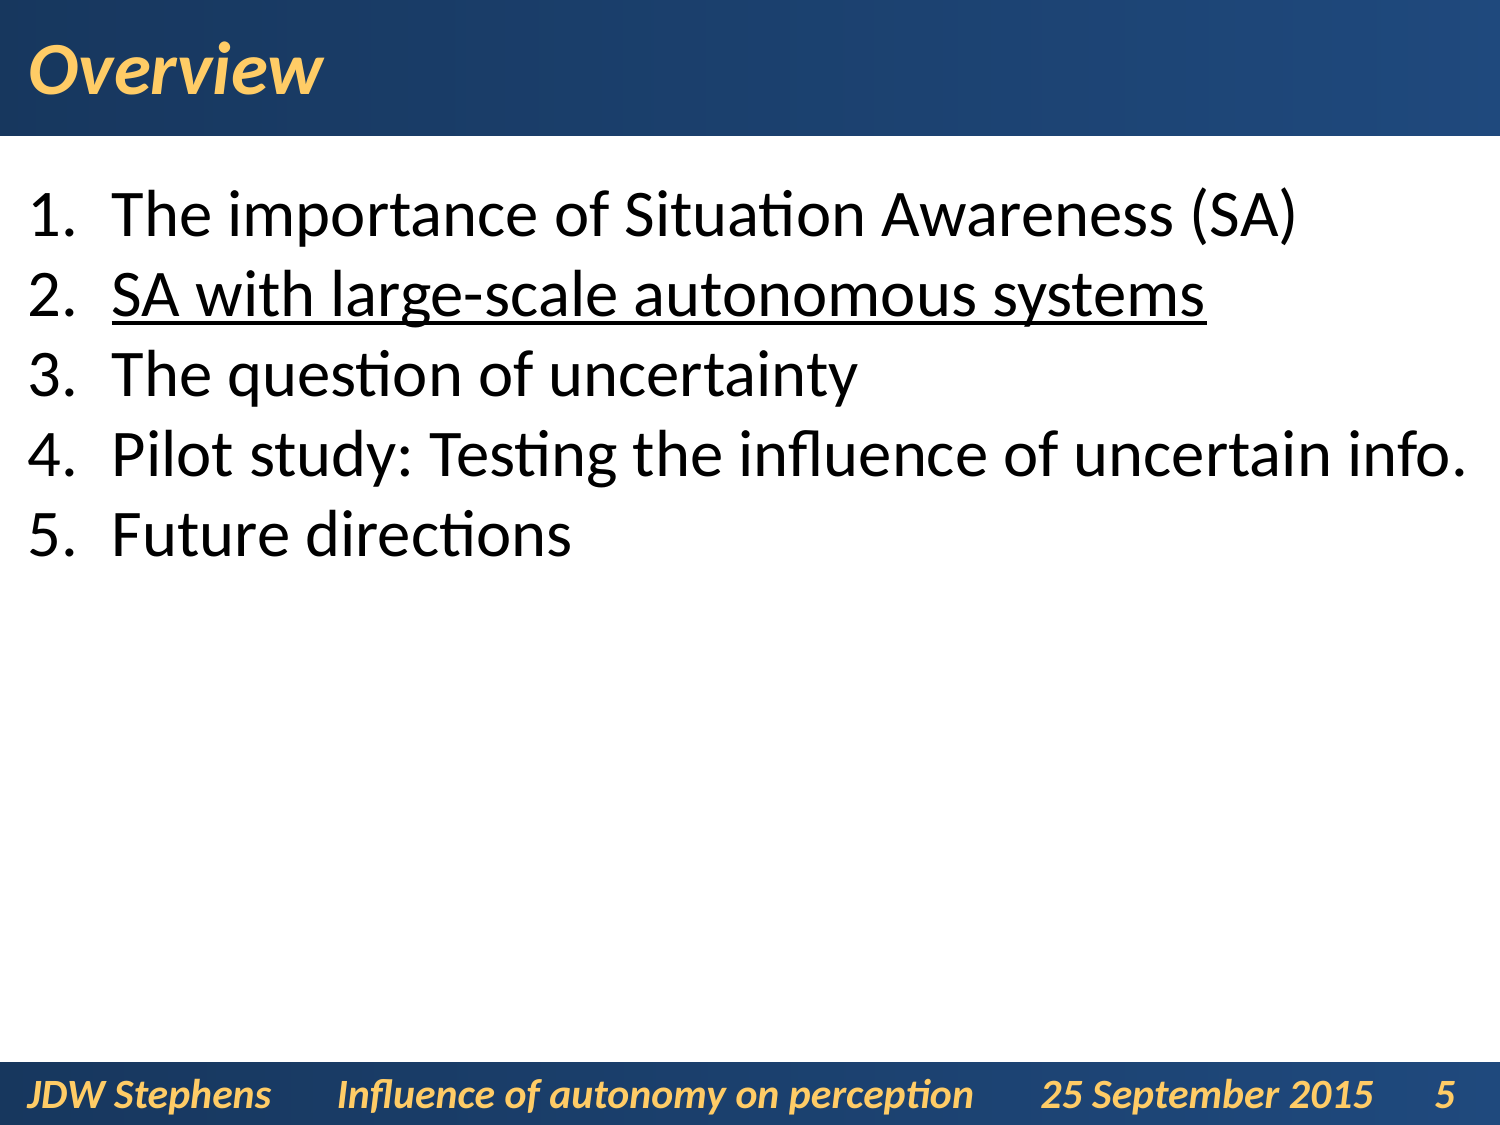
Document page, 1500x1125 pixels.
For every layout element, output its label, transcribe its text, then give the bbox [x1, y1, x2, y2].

text_box JDW Stephens Influence of autonomy on perception 25 September 2015 5 [12, 1059, 1500, 1125]
text_box [0, 0, 1500, 136]
text_box The importance of Situation Awareness (SA) SA with large-scale autonomous systems The question of uncertainty Pilot study: Testing the influence of uncertain info. Future directions [12, 162, 1500, 577]
text_box Overview [13, 12, 339, 118]
text_box [0, 1060, 12, 1125]
